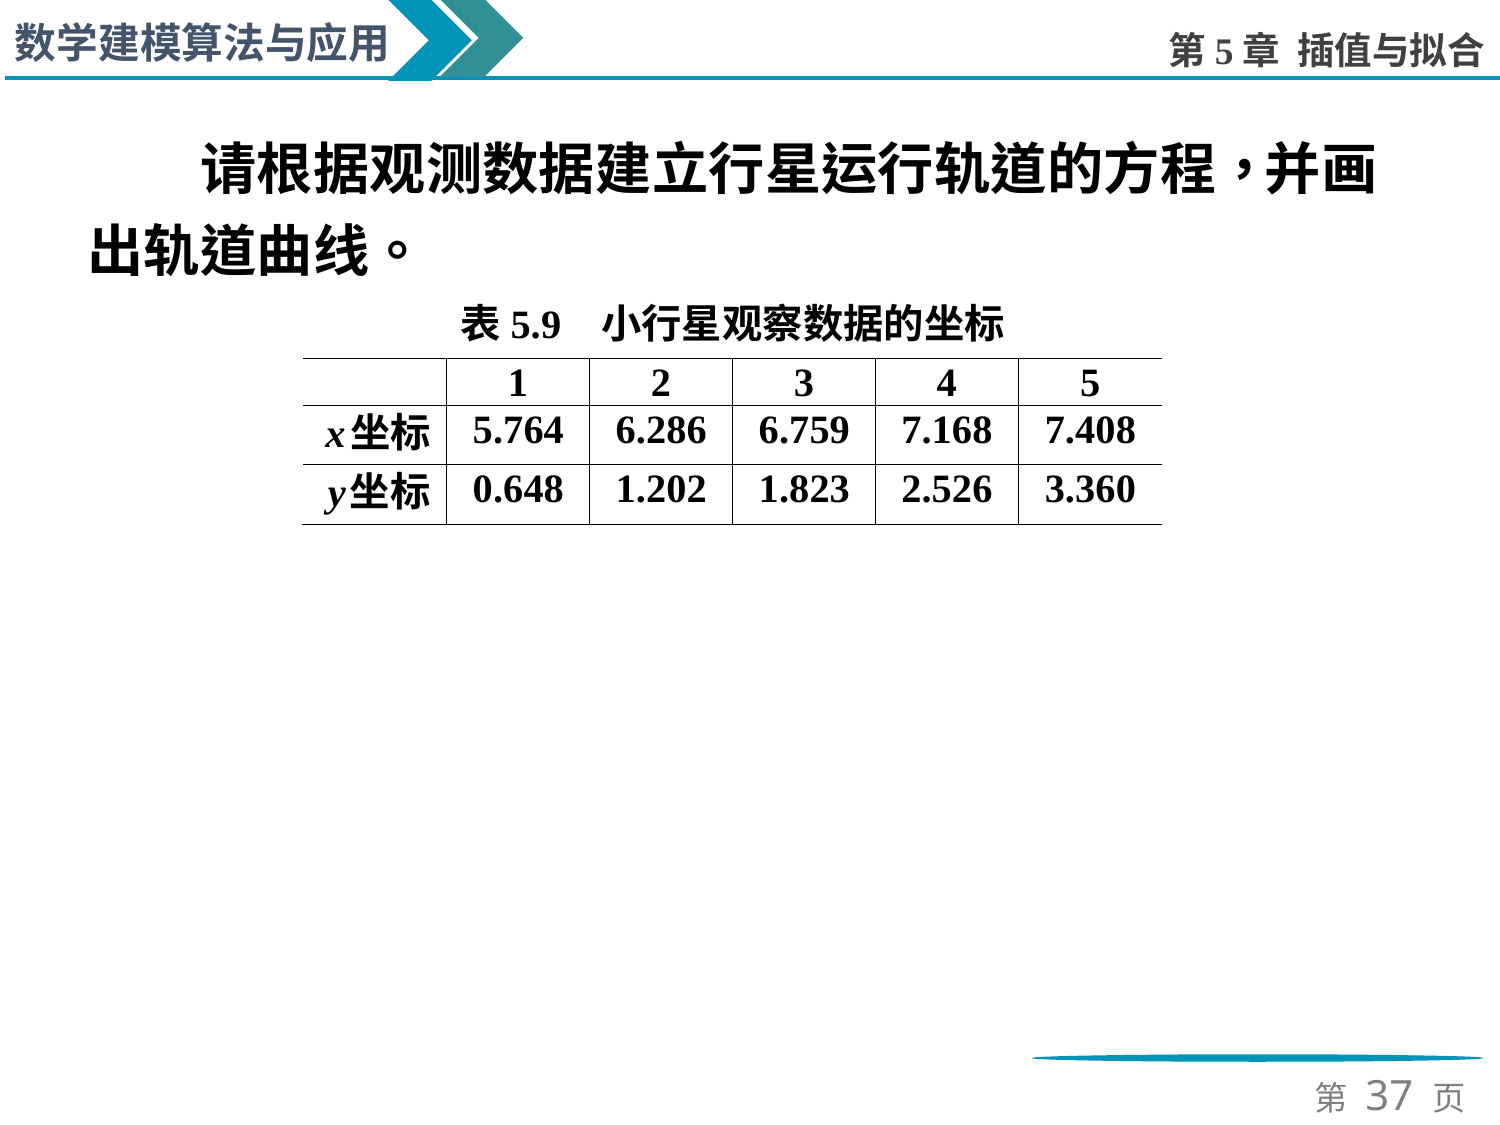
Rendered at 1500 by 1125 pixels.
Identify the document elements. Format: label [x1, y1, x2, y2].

text_box [87, 131, 1377, 594]
